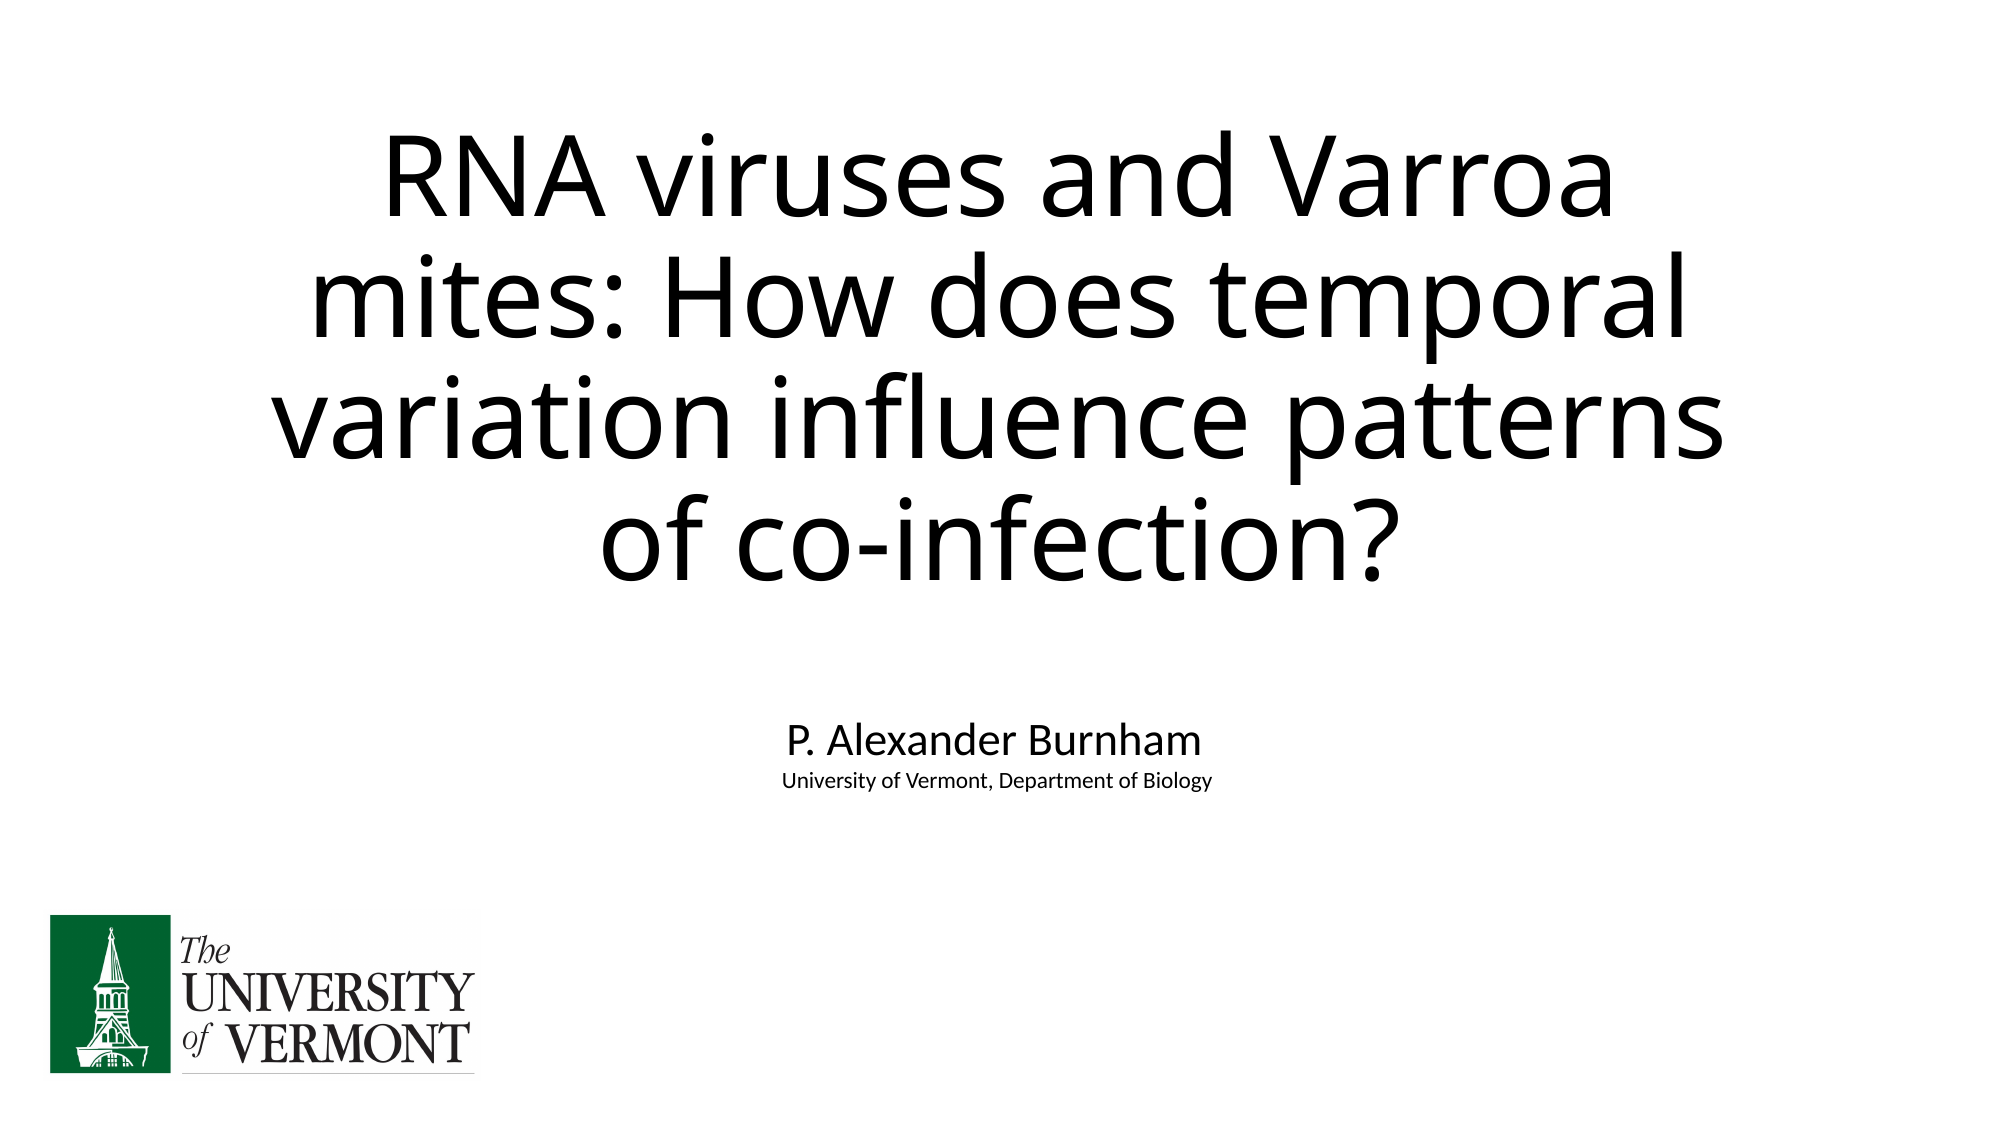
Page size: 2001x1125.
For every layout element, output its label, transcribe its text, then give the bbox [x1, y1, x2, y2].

subtitle P. Alexander Burnham University of Vermont, Department of Biology [249, 707, 1750, 803]
picture [43, 909, 481, 1081]
title RNA viruses and Varroa mites: How does temporal variation influence patterns of co-infection? [249, 184, 1750, 613]
